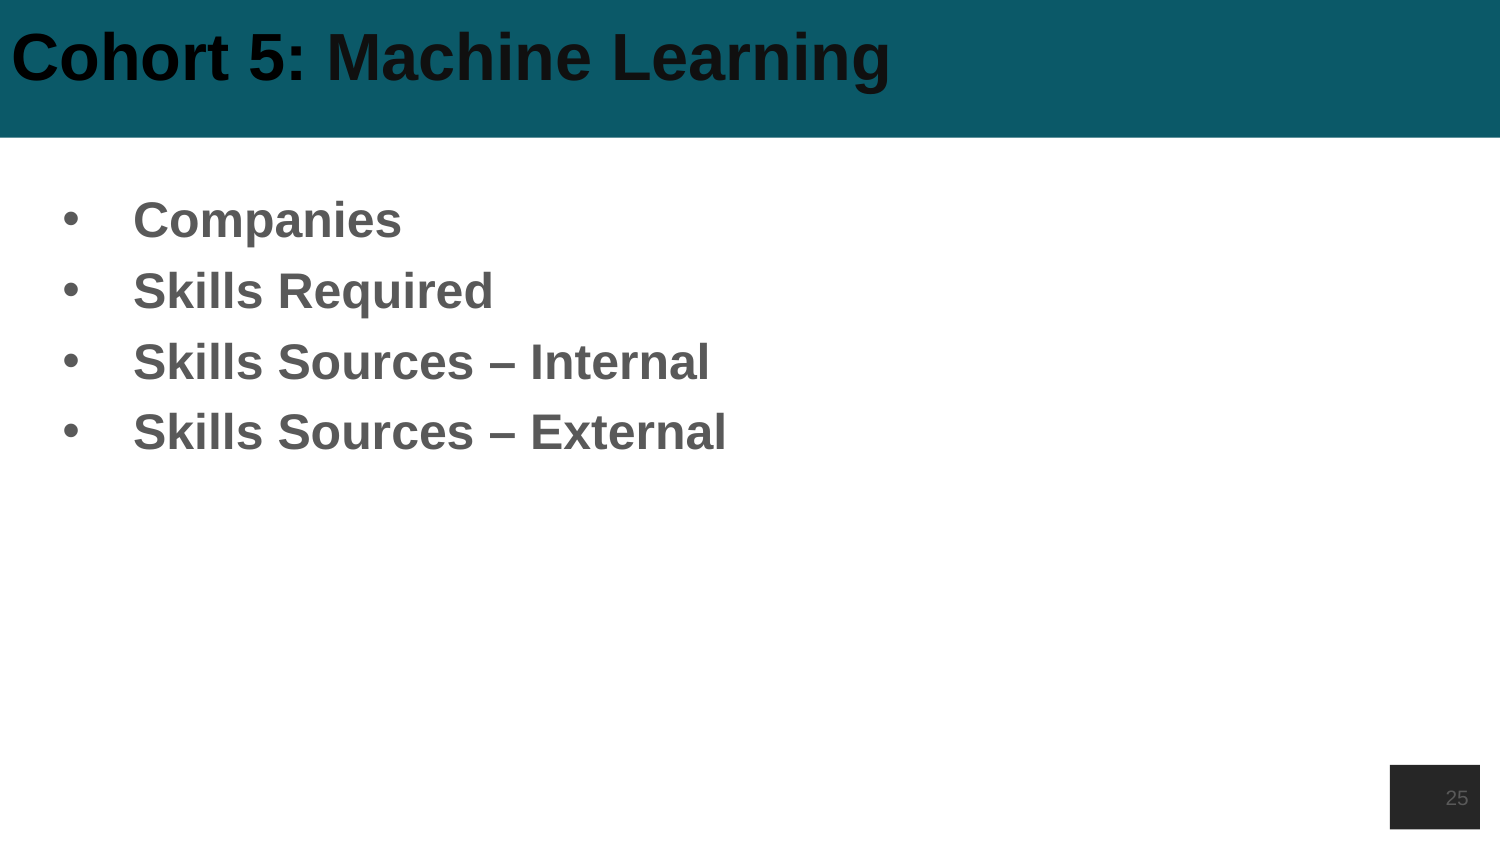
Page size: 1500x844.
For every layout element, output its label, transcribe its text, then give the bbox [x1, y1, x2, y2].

list Companies Skills Required Skills Sources – Internal Skills Sources – External [51, 189, 1449, 750]
slide_number 25 [1389, 764, 1480, 830]
title Cohort 5: Machine Learning [0, 0, 1500, 138]
